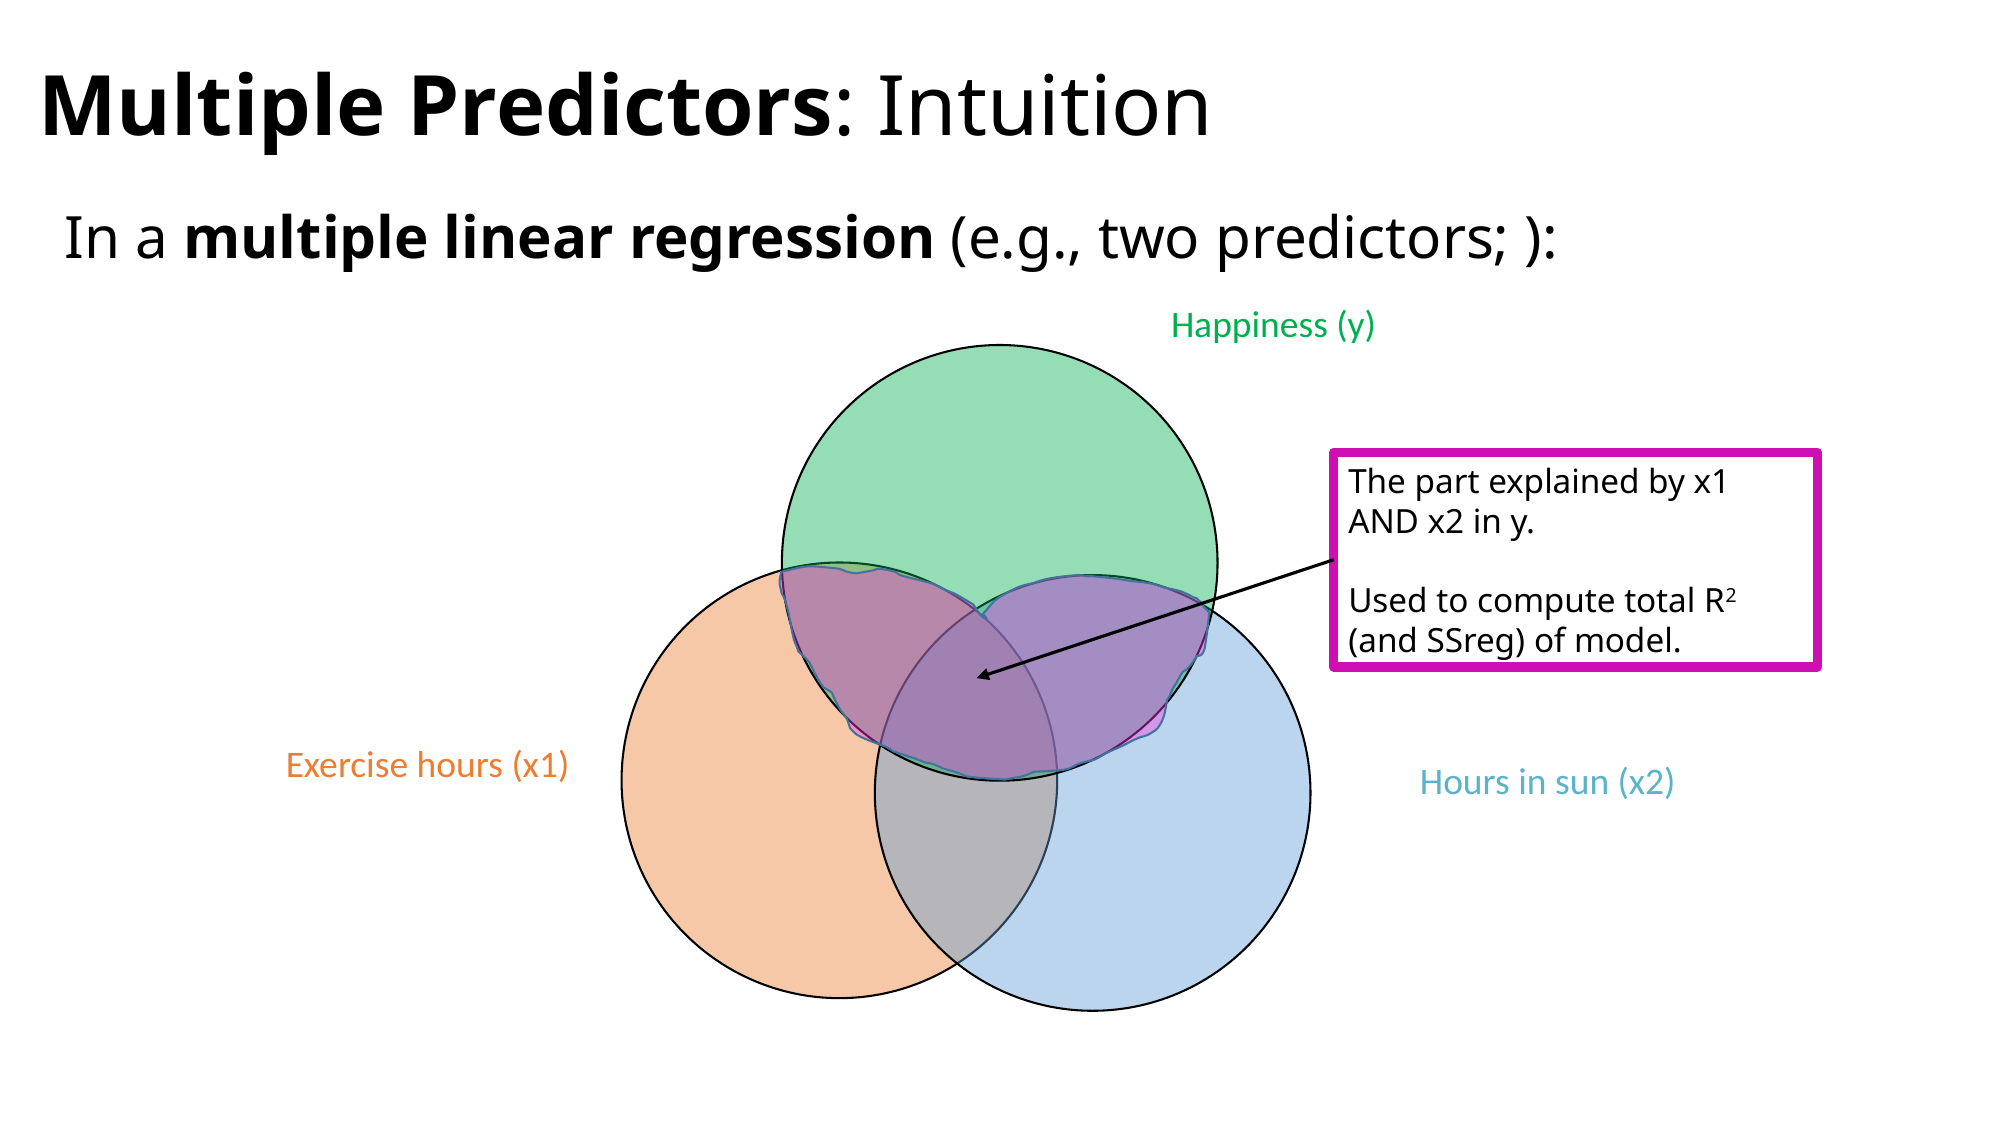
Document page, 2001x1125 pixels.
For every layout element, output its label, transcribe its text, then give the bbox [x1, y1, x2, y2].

title Multiple Predictors: Intuition [23, 0, 1863, 218]
text_box Exercise hours (x1) [270, 732, 585, 793]
text_box Hours in sun (x2) [1405, 749, 1691, 810]
text_box [881, 747, 1091, 782]
text_box [620, 569, 957, 1000]
text_box [778, 565, 1180, 781]
text_box [873, 679, 1312, 1012]
text_box [802, 658, 842, 715]
text_box [1168, 679, 1186, 703]
text_box The part explained by x1 AND x2 in y. Used to compute total R2 (and SSreg) of model. [1333, 452, 1818, 667]
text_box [976, 561, 1334, 679]
text_box Happiness (y) [1156, 293, 1392, 353]
text_box [780, 343, 1219, 605]
